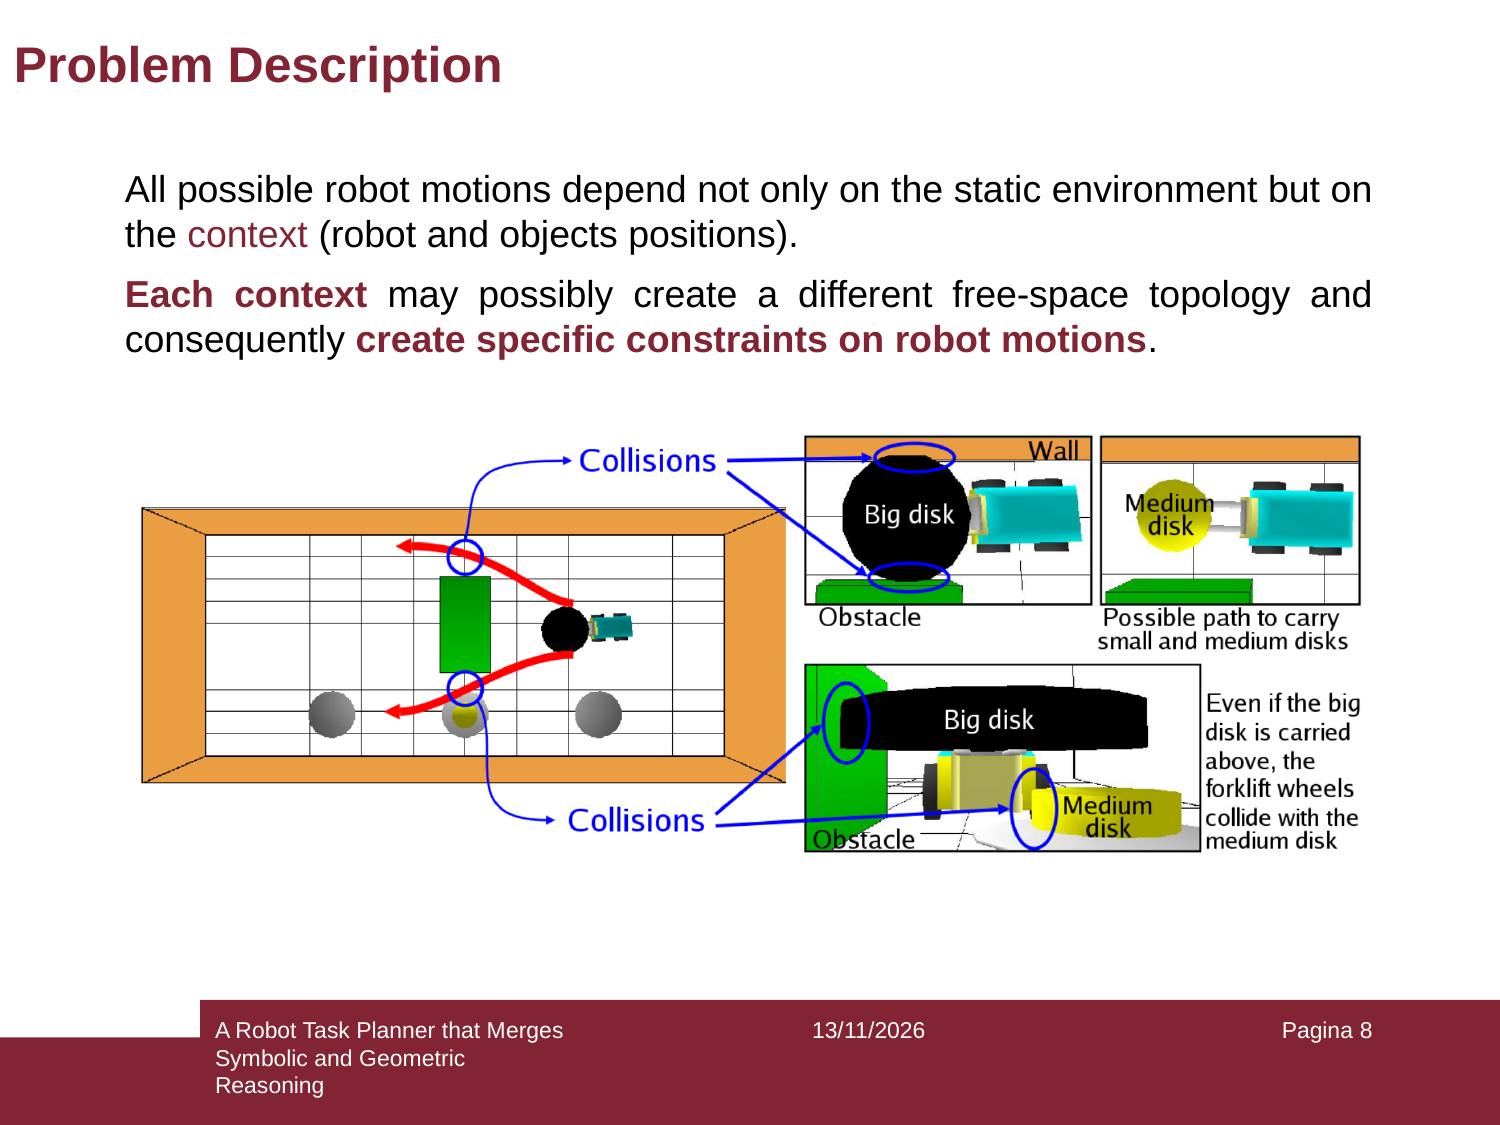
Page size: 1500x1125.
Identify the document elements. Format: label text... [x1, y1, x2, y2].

text_box All possible robot motions depend not only on the static environment but on the context (robot and objects positions). Each context may possibly create a different free-space topology and consequently create specific constraints on robot motions. [110, 157, 1388, 368]
footer A Robot Task Planner that Merges Symbolic and Geometric Reasoning [200, 1008, 597, 1084]
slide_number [712, 1008, 1025, 1084]
title Problem Description [0, 25, 1500, 109]
slide_number Pagina 8 [1074, 1008, 1388, 1084]
picture [134, 432, 1363, 863]
